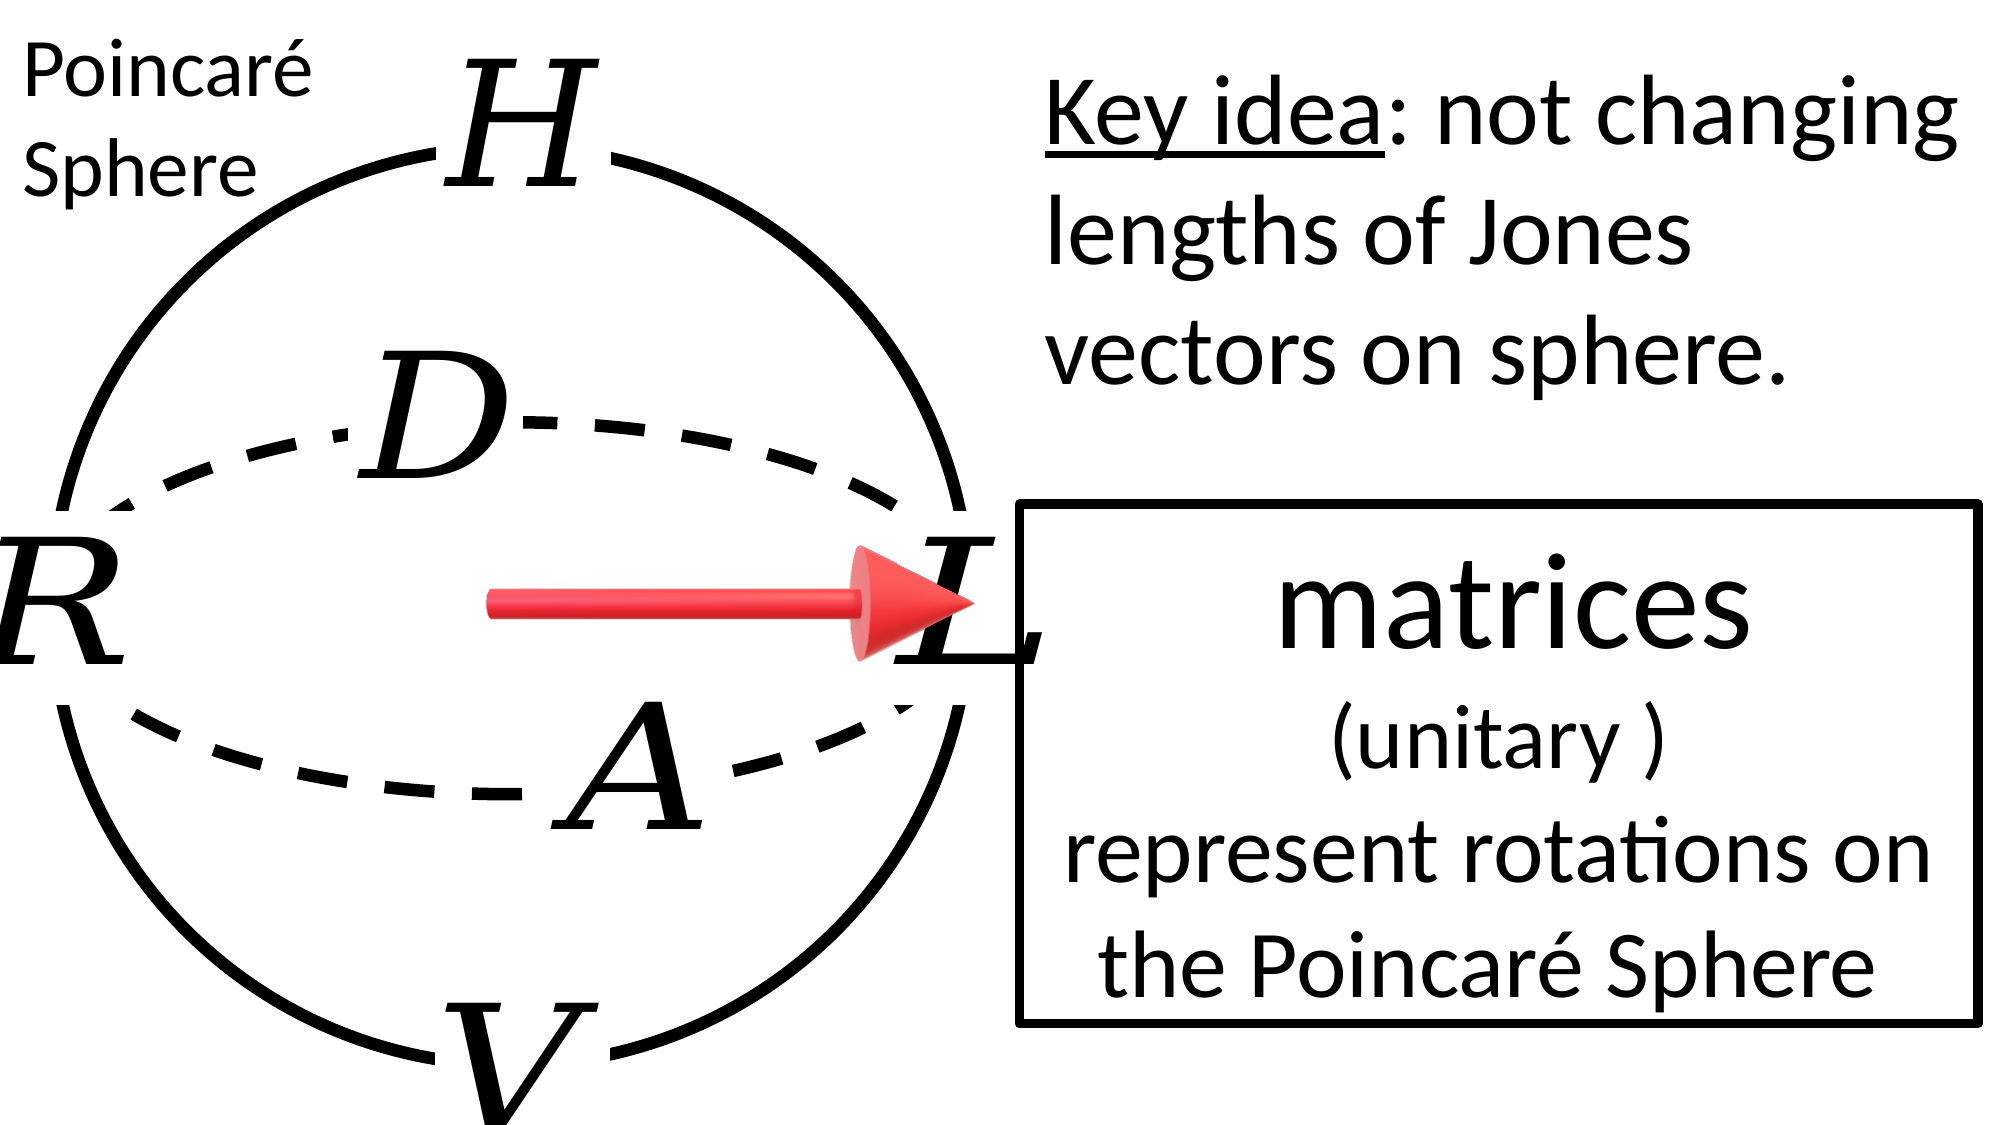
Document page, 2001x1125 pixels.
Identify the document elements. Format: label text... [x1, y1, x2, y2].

text_box Poincaré Sphere [7, 6, 359, 221]
picture [970, 336, 1048, 871]
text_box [51, 147, 970, 1066]
picture [1024, 509, 1048, 871]
text_box Key idea: not changing lengths of Jones vectors on sphere. [1029, 37, 1989, 413]
